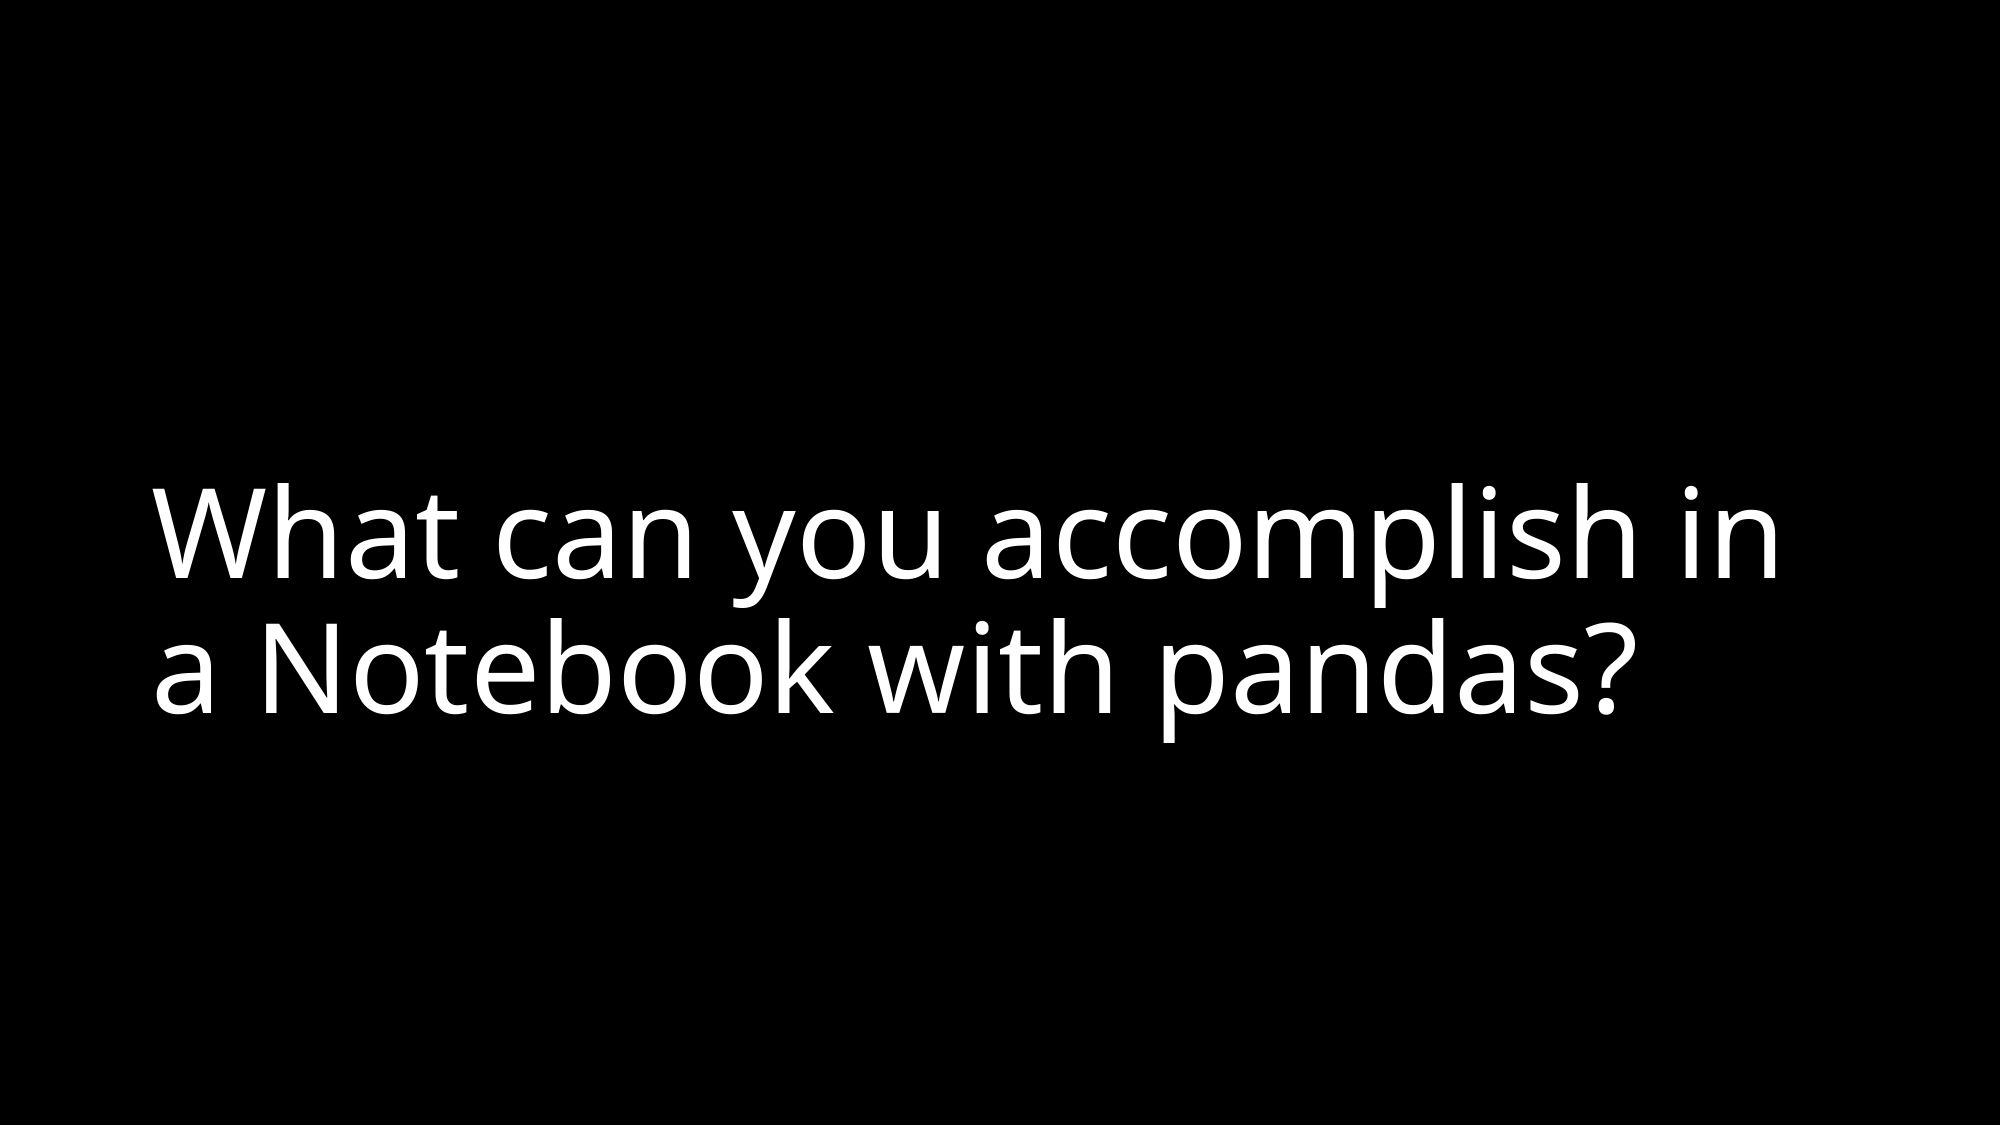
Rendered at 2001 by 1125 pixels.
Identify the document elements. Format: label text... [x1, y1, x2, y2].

title What can you accomplish in a Notebook with pandas? [136, 280, 1862, 749]
